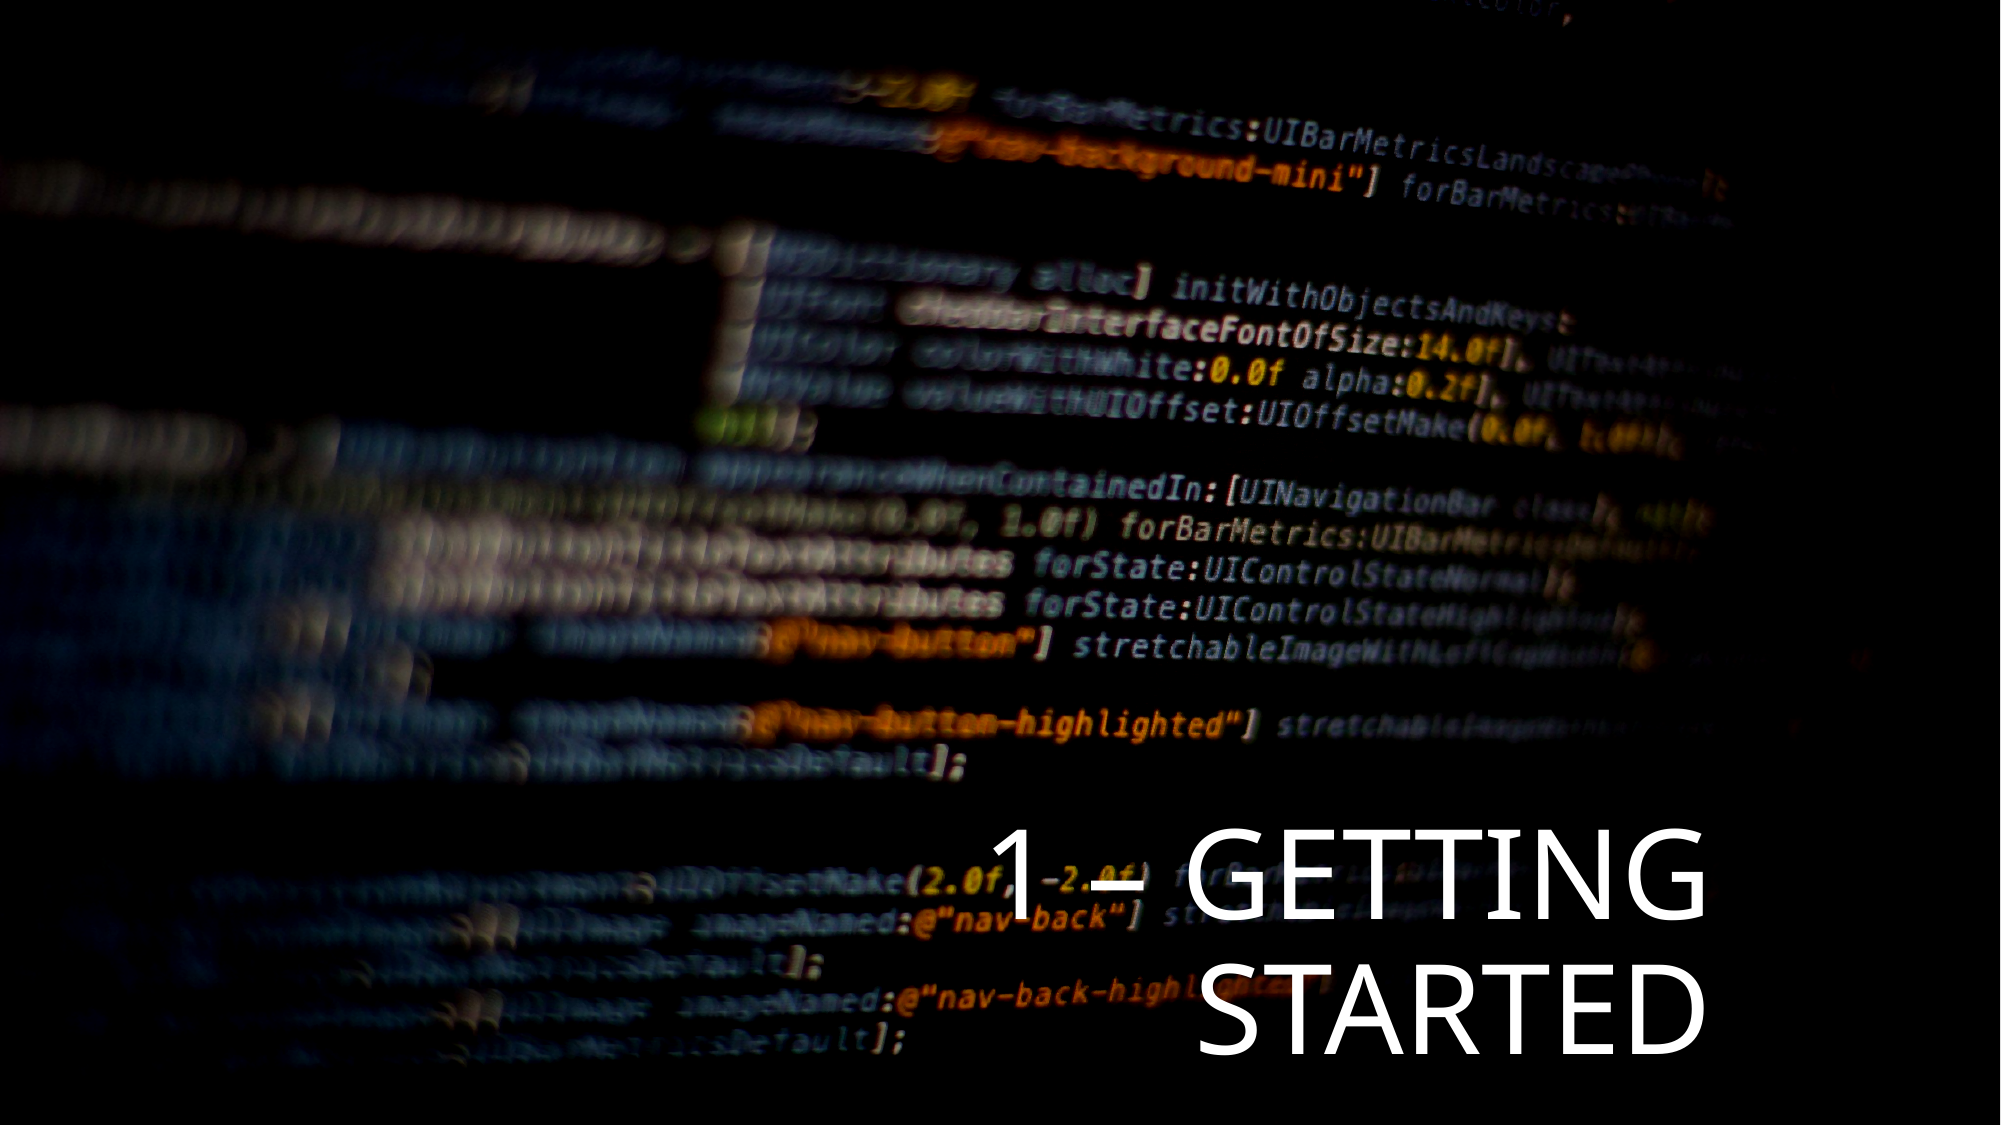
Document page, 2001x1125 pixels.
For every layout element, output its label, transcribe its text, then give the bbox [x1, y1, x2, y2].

picture [0, 0, 2001, 1125]
title 1 – Getting Started [527, 798, 1728, 1094]
